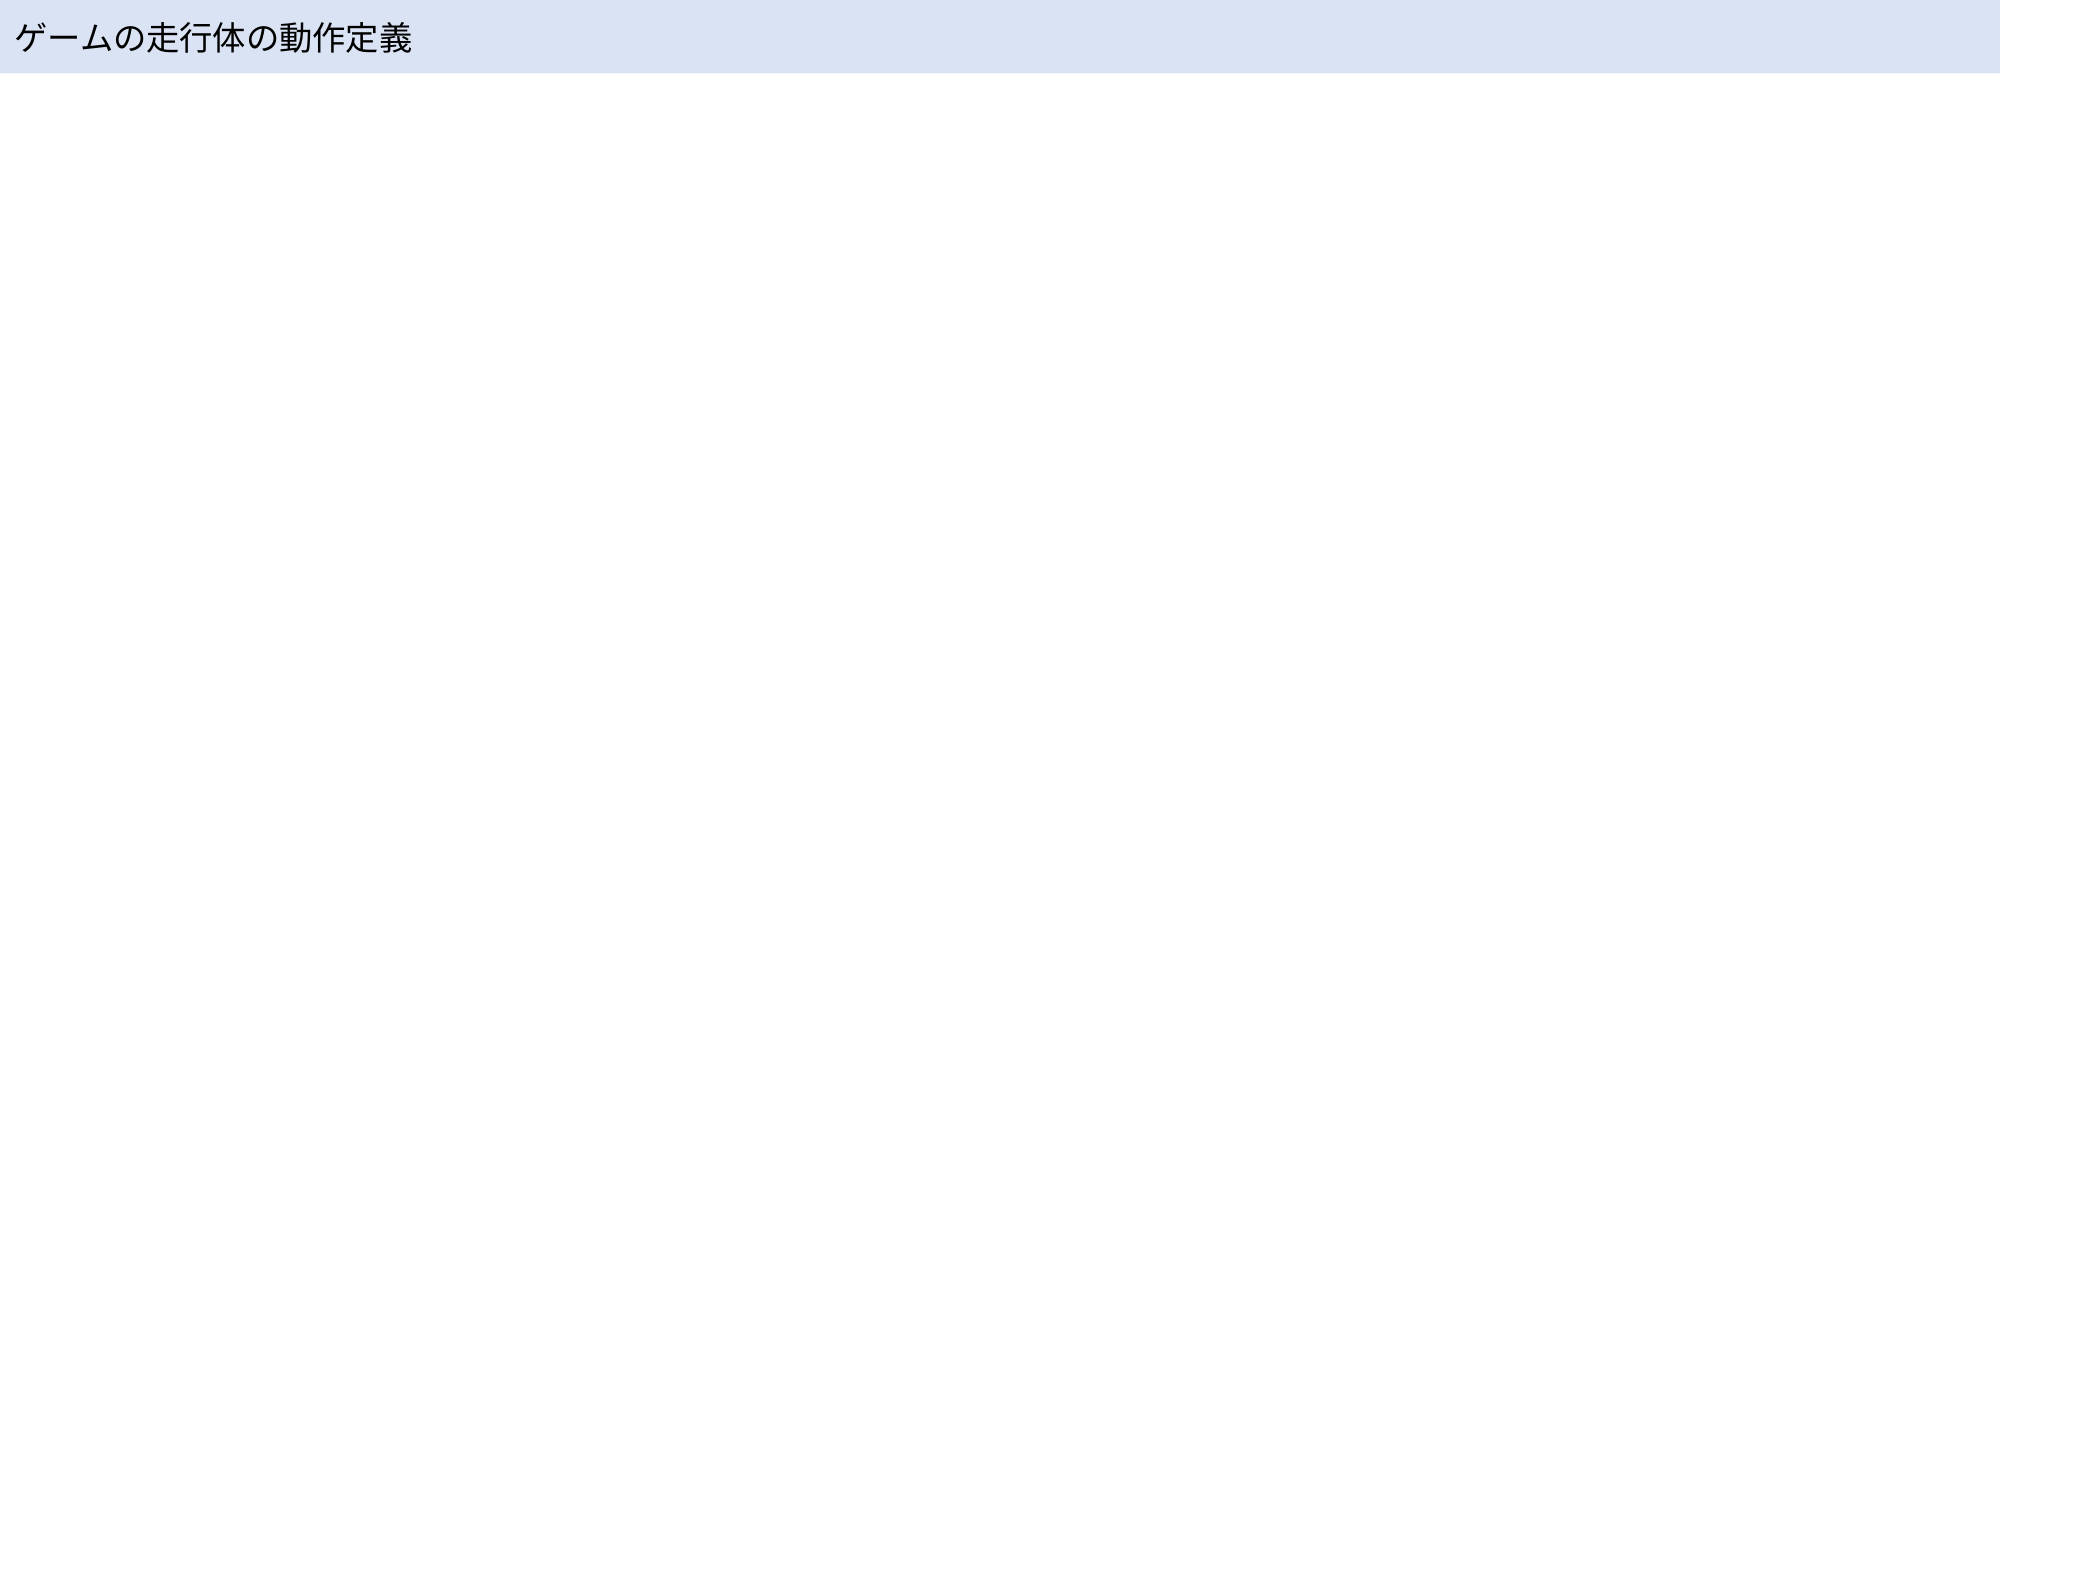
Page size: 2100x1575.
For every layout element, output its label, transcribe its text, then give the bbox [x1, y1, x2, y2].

text_box ゲームの走行体の動作定義 [0, 0, 2001, 74]
